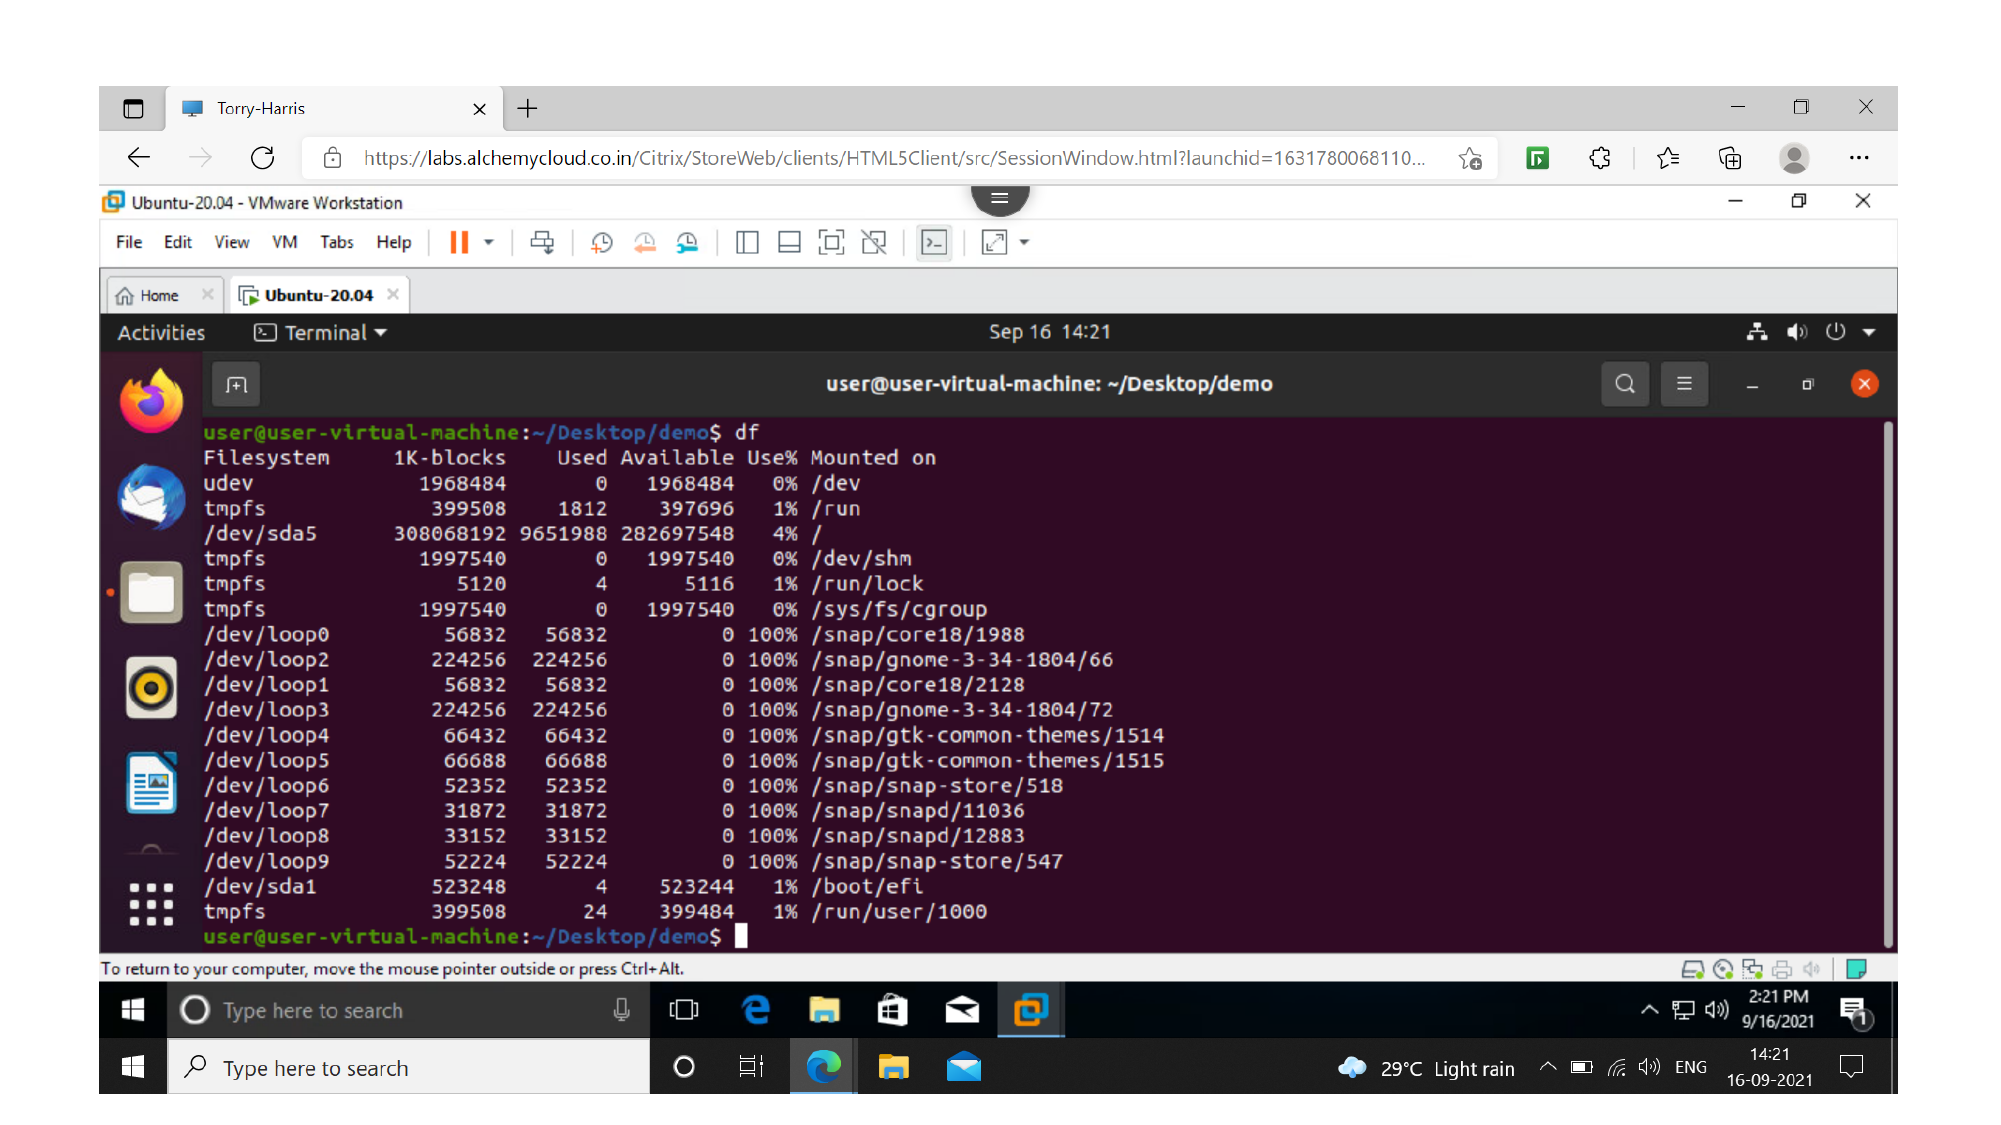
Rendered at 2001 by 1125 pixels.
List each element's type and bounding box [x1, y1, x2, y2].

picture [99, 86, 1899, 1094]
